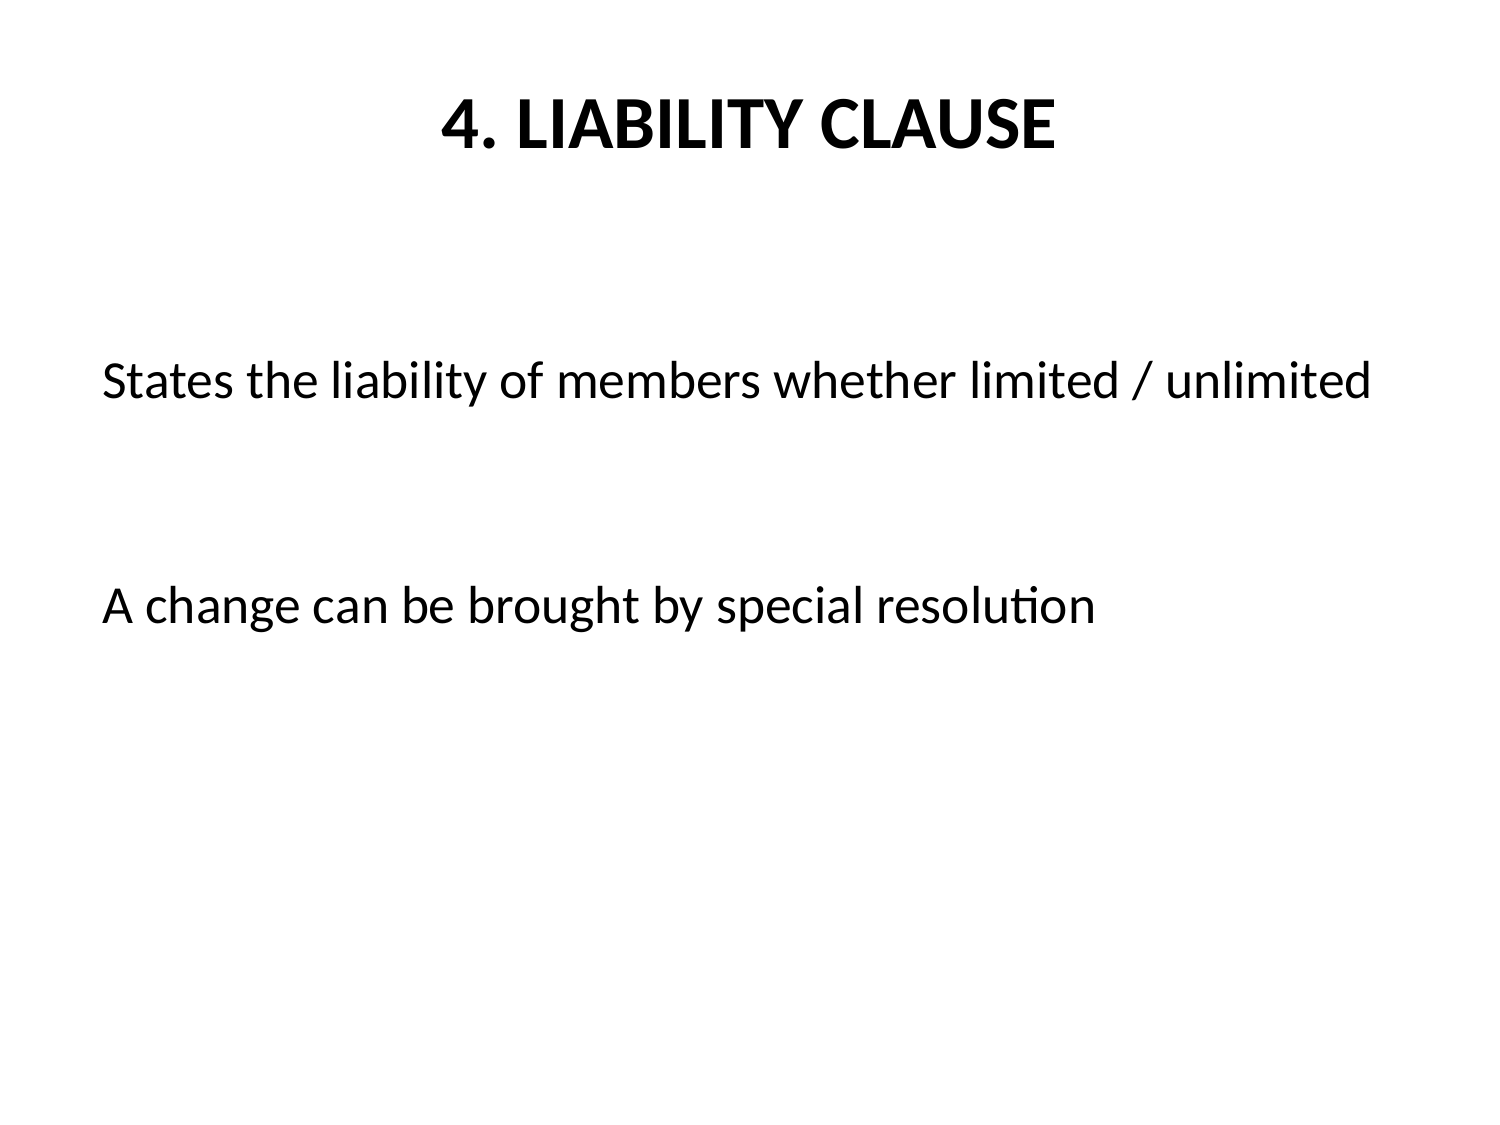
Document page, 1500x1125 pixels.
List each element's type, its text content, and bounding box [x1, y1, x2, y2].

list States the liability of members whether limited / unlimited A change can be brought by special resolution [87, 337, 1413, 800]
title 4. LIABILITY CLAUSE [75, 62, 1425, 175]
